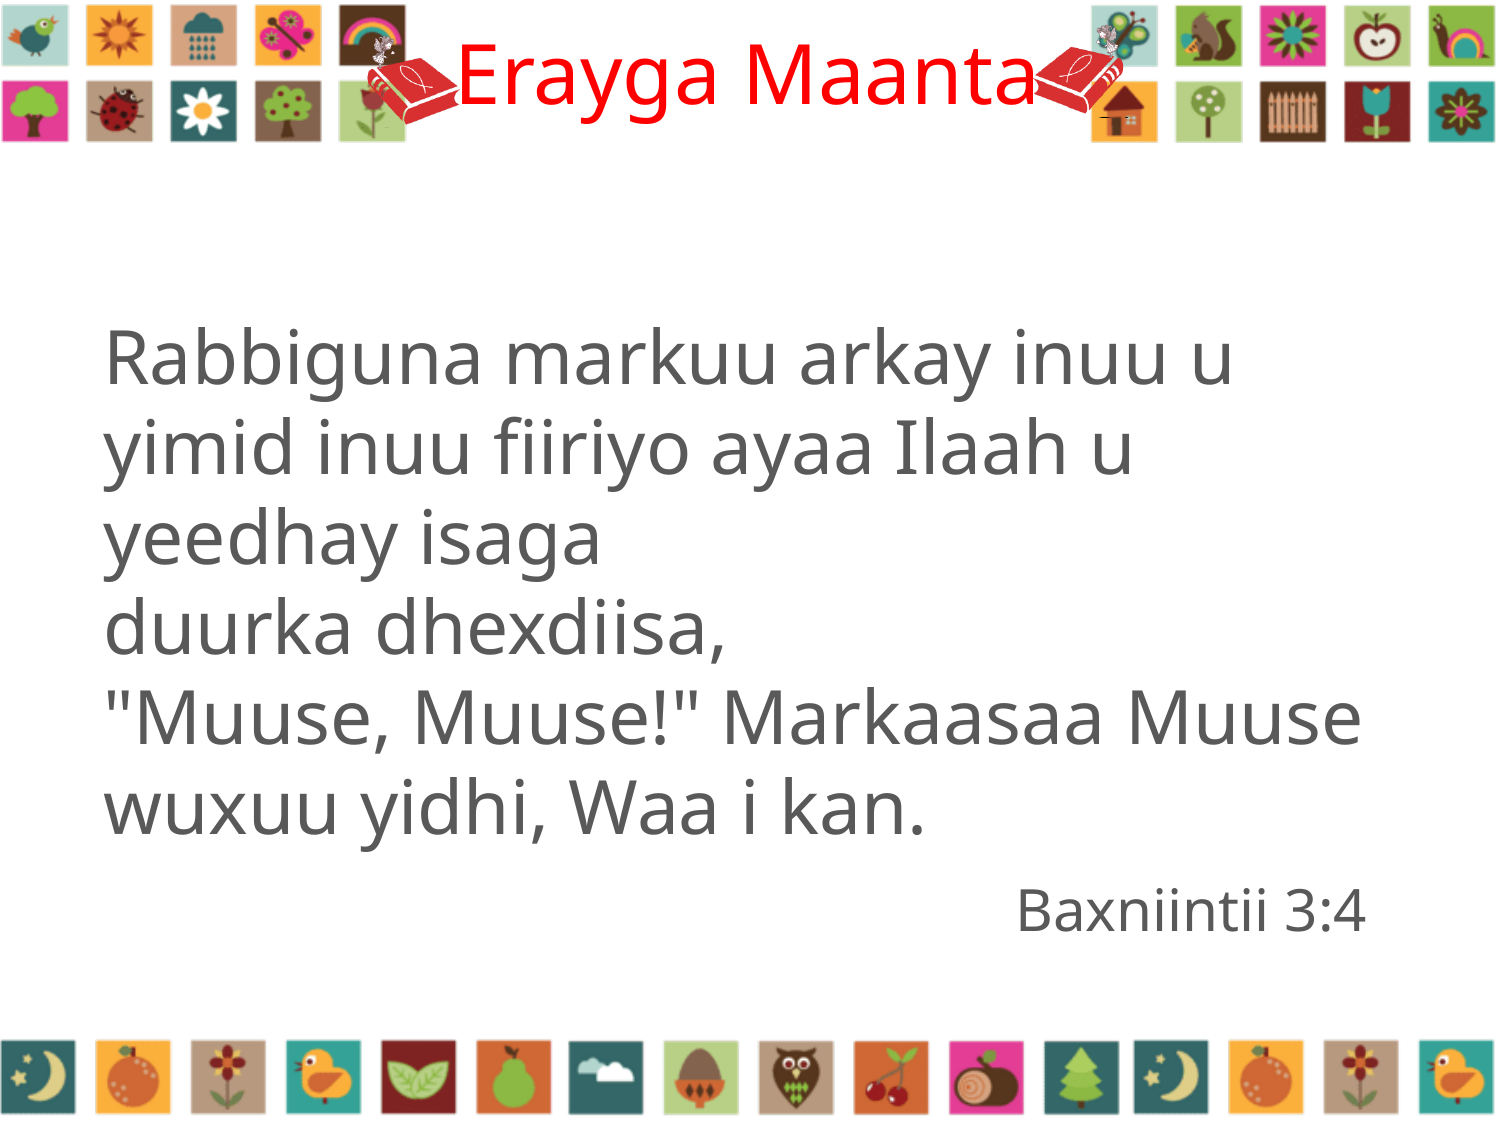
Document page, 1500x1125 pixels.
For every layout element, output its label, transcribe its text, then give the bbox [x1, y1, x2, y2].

text_box Rabbiguna markuu arkay inuu u yimid inuu fiiriyo ayaa Ilaah u yeedhay isaga duurka dhexdiisa, "Muuse, Muuse!" Markaasaa Muuse wuxuu yidhi, Waa i kan. [88, 302, 1436, 948]
text_box Erayga Maanta [425, 13, 1077, 129]
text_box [0, 1028, 1500, 1118]
text_box Baxniintii 3:4 [749, 865, 1382, 951]
picture [1001, 3, 1500, 150]
picture [0, 3, 492, 150]
